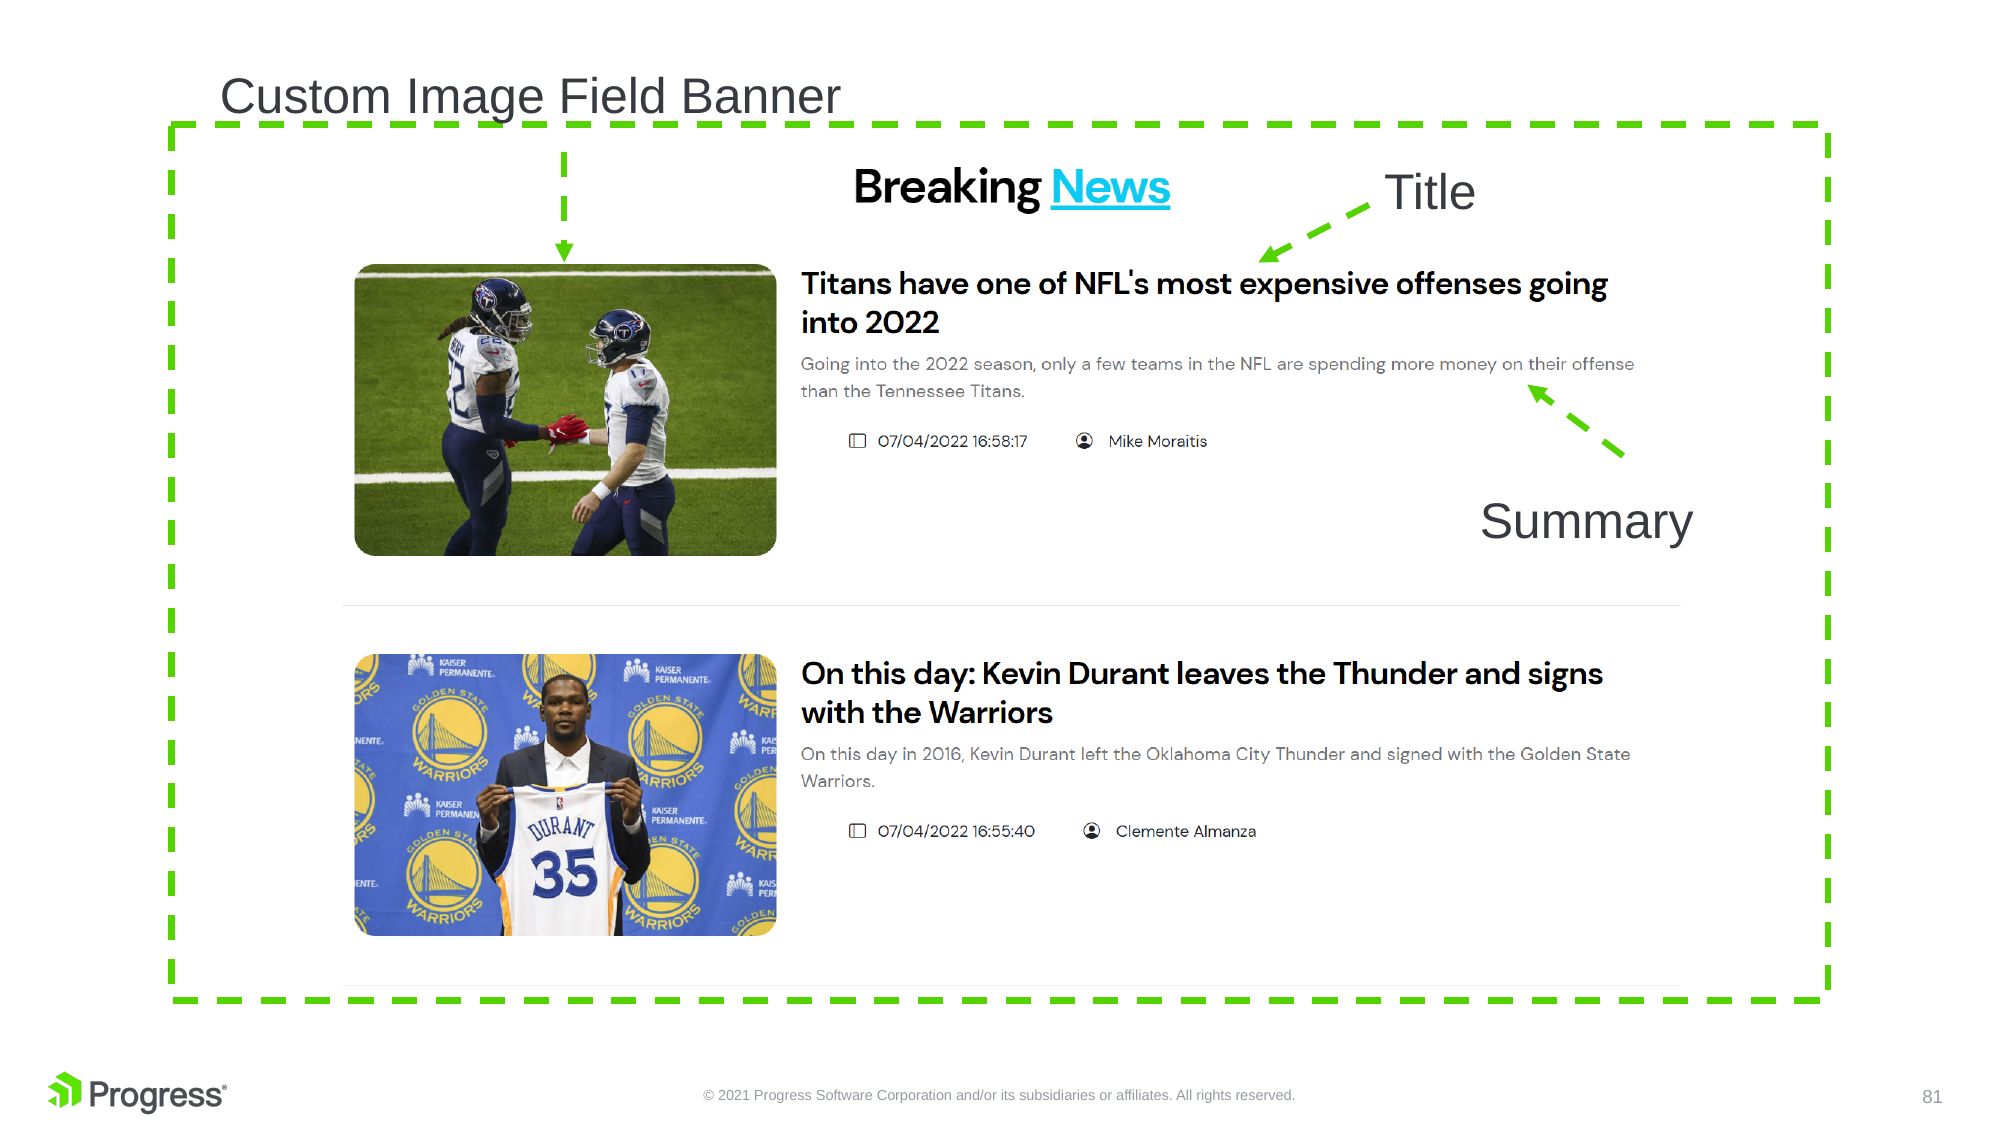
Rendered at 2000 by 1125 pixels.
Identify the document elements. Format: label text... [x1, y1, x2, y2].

text_box Custom Image Field Banner [204, 56, 871, 125]
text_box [1258, 204, 1370, 263]
picture [174, 127, 1826, 998]
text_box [1527, 384, 1624, 457]
